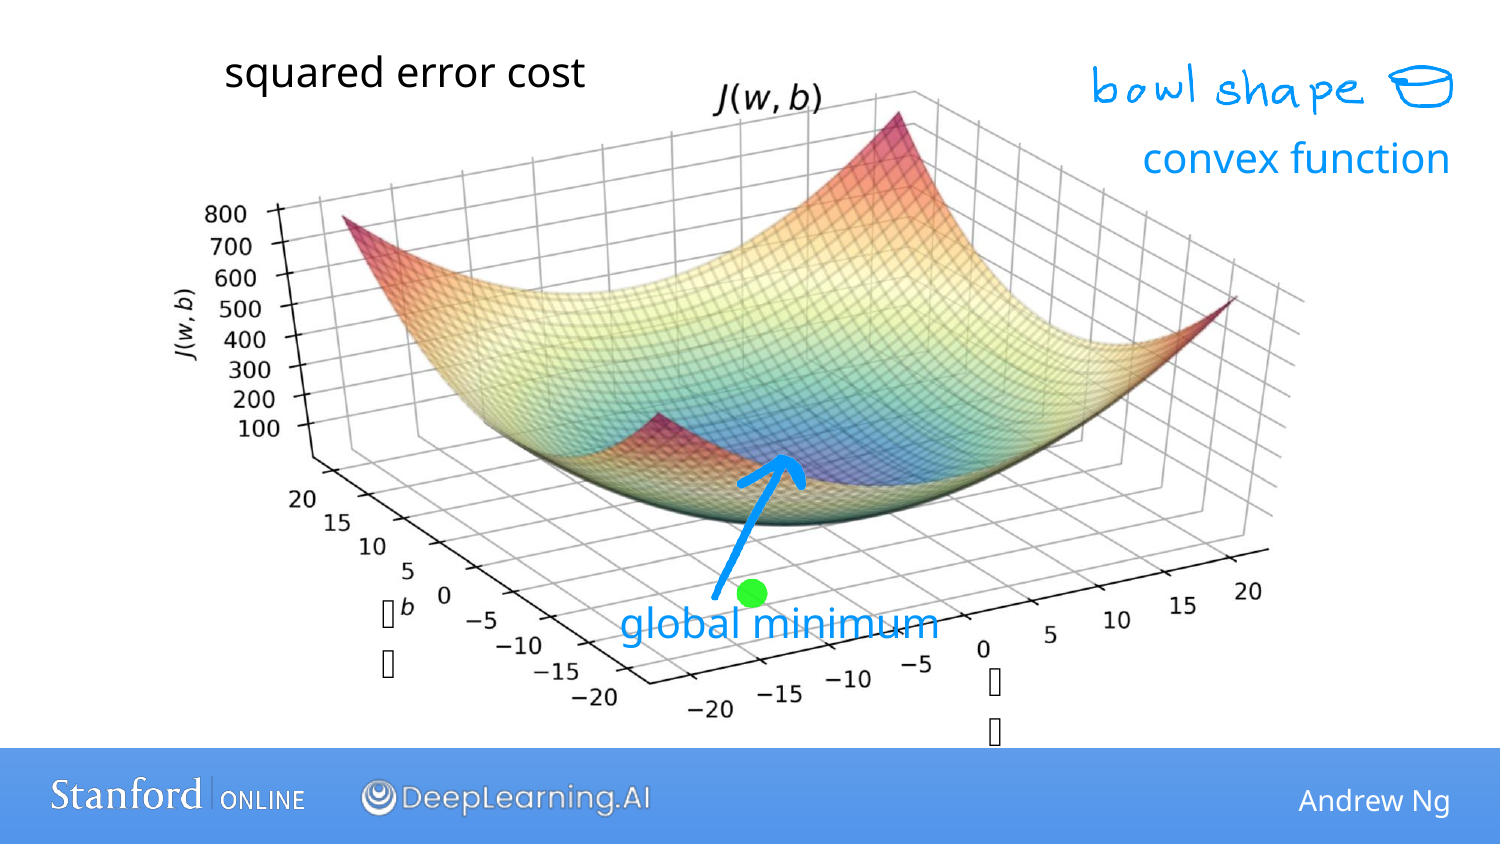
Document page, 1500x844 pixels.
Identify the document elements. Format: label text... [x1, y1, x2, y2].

text_box convex function [1436, 128, 1479, 182]
title squared error cost [64, 42, 1436, 187]
footer Andrew Ng [1296, 779, 1462, 844]
picture [0, 748, 1500, 844]
text_box 𝑏 [986, 729, 1014, 755]
picture [1388, 64, 1453, 108]
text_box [710, 63, 1364, 709]
picture [167, 77, 1309, 721]
